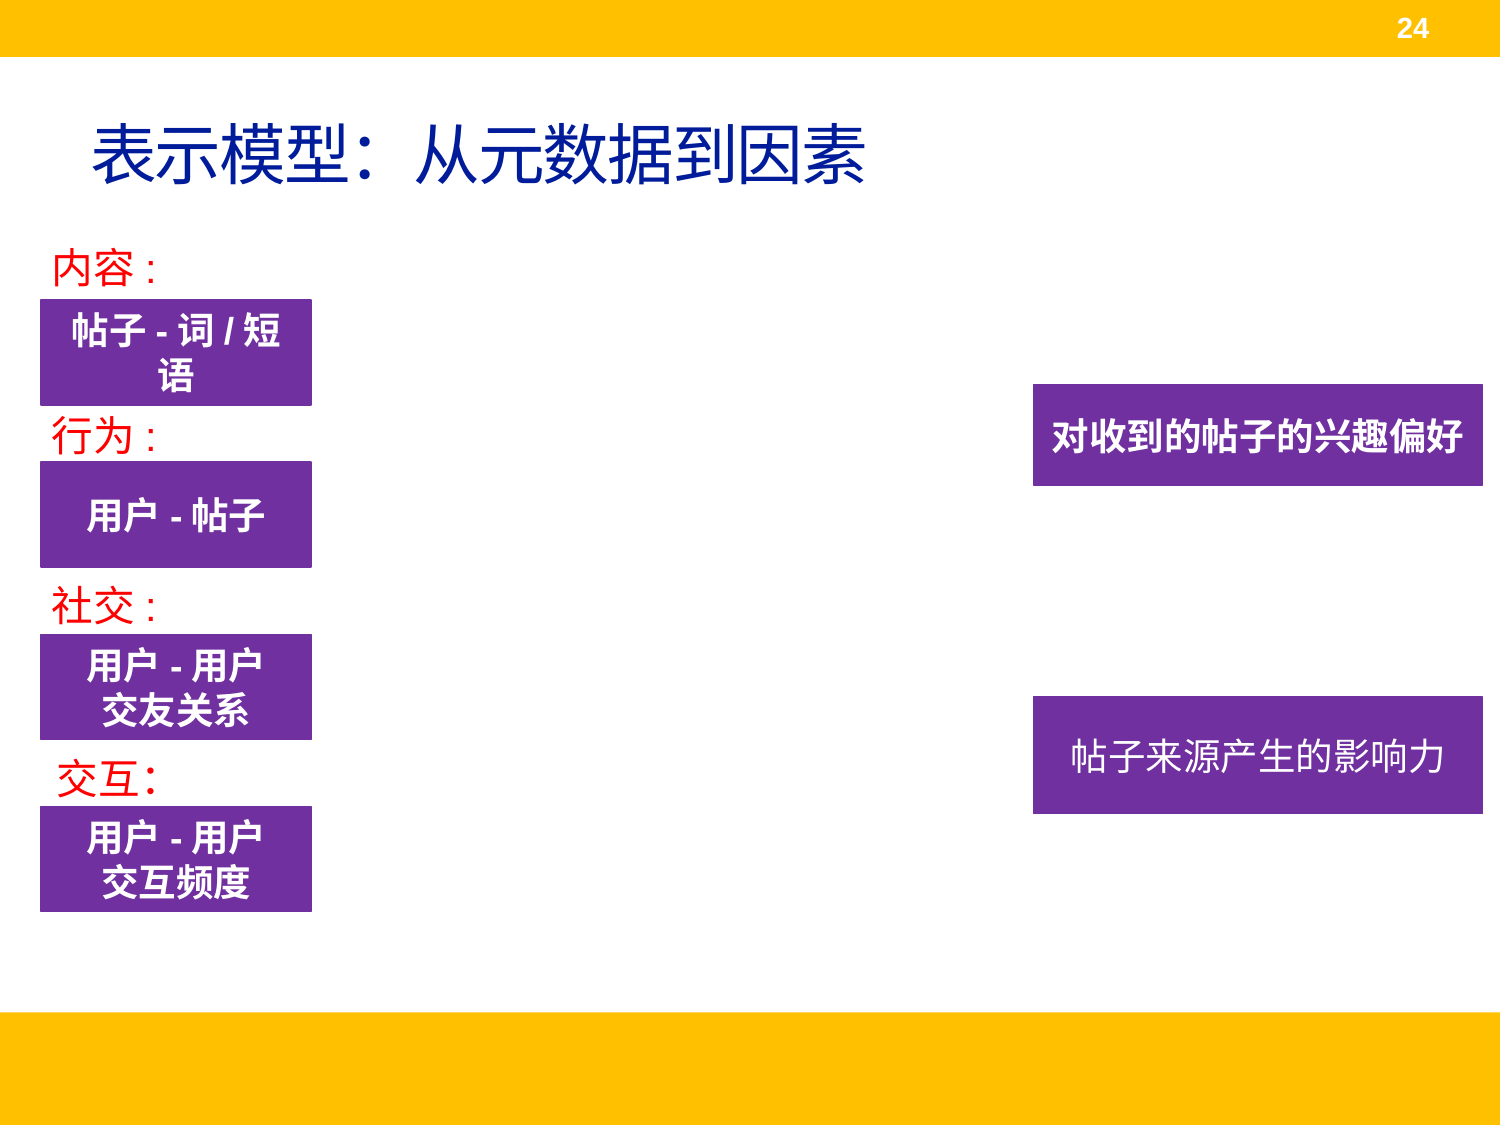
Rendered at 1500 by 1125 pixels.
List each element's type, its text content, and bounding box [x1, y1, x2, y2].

slide_number 24 [1381, 0, 1500, 55]
text_box 用户-用户 交友关系 [39, 633, 313, 742]
text_box 对收到的帖子的兴趣偏好 [1031, 383, 1485, 487]
text_box 行为: [36, 402, 172, 467]
text_box 用户-用户 交互频度 [39, 804, 313, 913]
text_box 用户-帖子 [39, 460, 313, 569]
text_box 内容: [36, 234, 172, 300]
title 表示模型：从元数据到因素 [75, 71, 1425, 234]
text_box 社交: [36, 572, 172, 638]
text_box 帖子-词/短语 [39, 298, 313, 407]
text_box 交互： [41, 745, 197, 810]
text_box 帖子来源产生的影响力 [1031, 695, 1485, 816]
